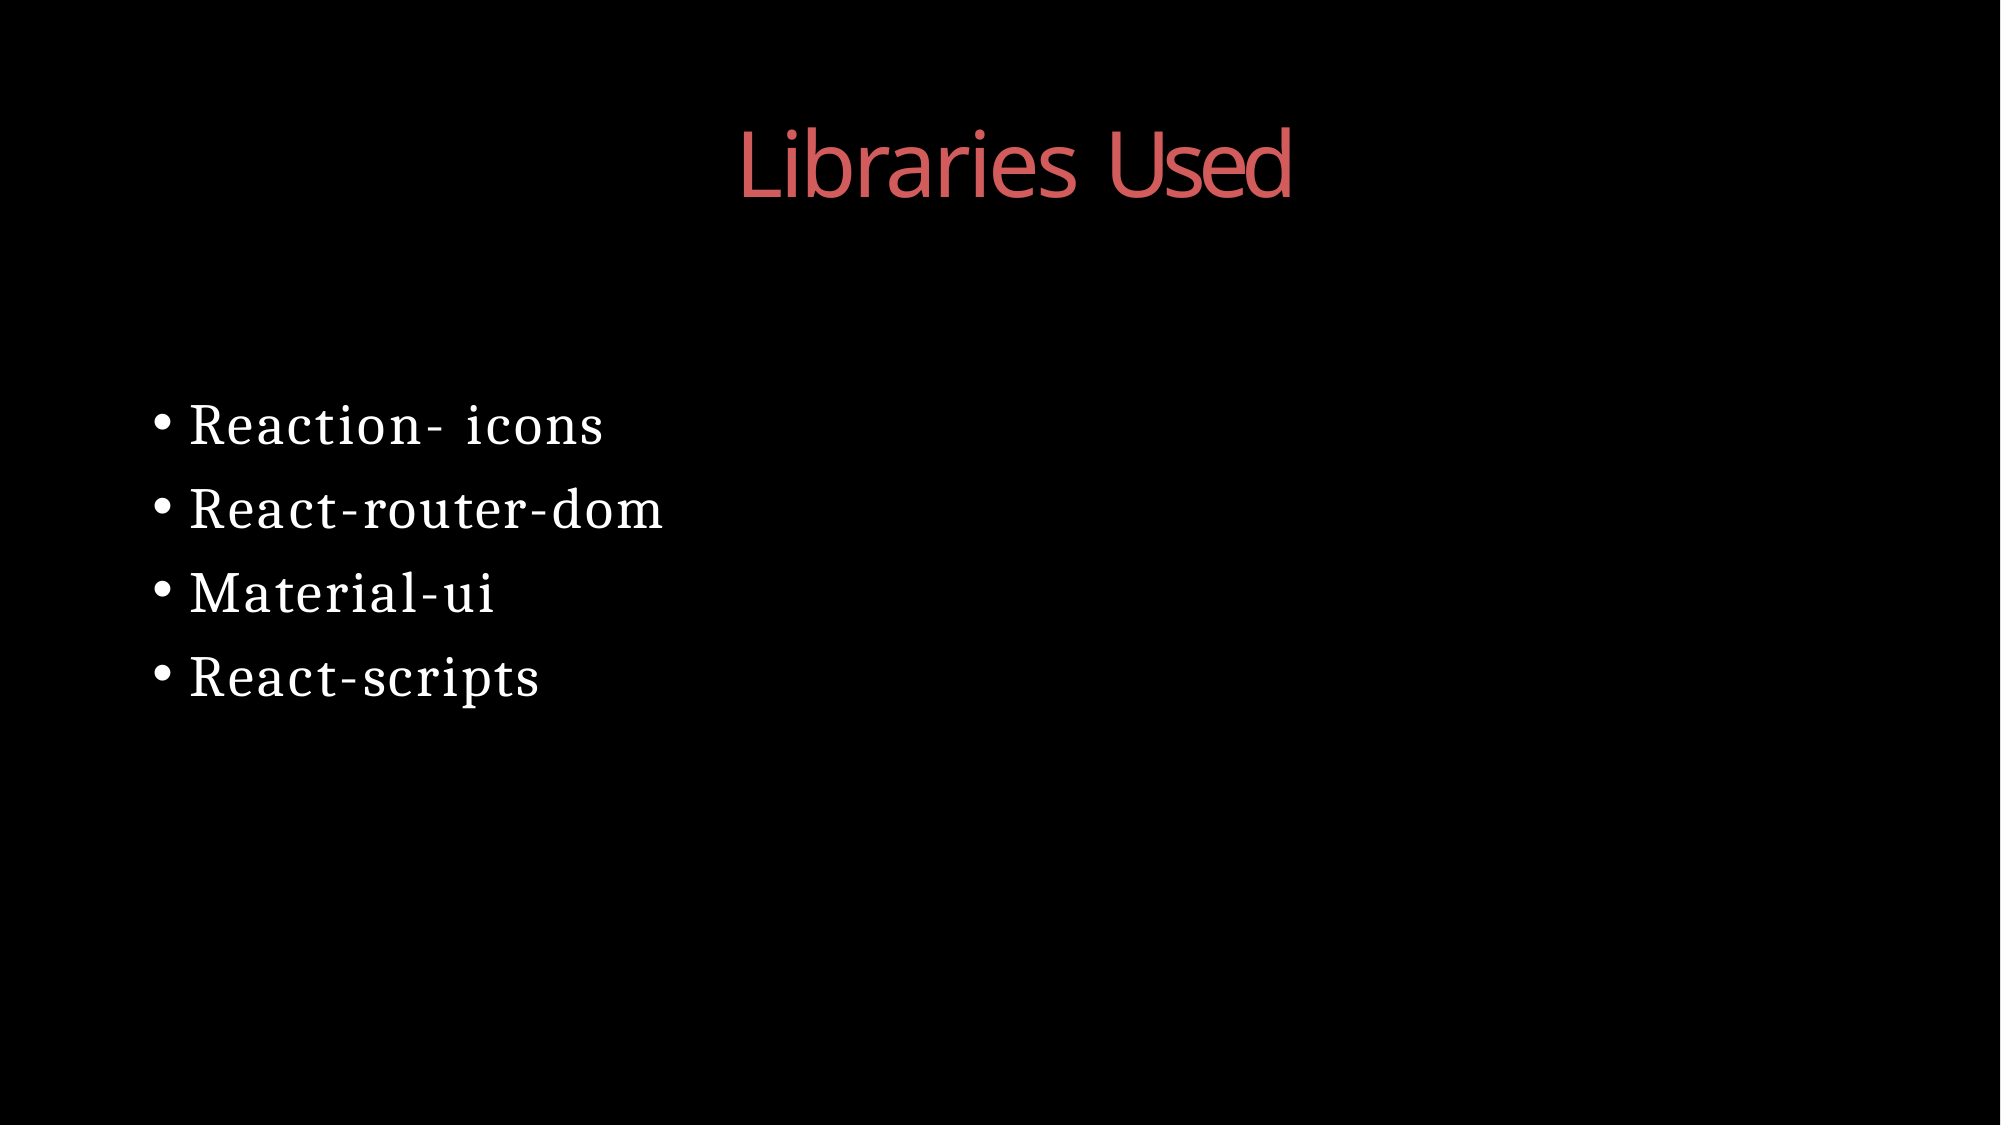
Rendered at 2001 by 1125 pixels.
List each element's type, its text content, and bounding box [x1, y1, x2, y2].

text_box Reaction- icons React-router-dom Material-ui React-scripts [150, 370, 697, 708]
title Libraries Used [443, 67, 1557, 294]
